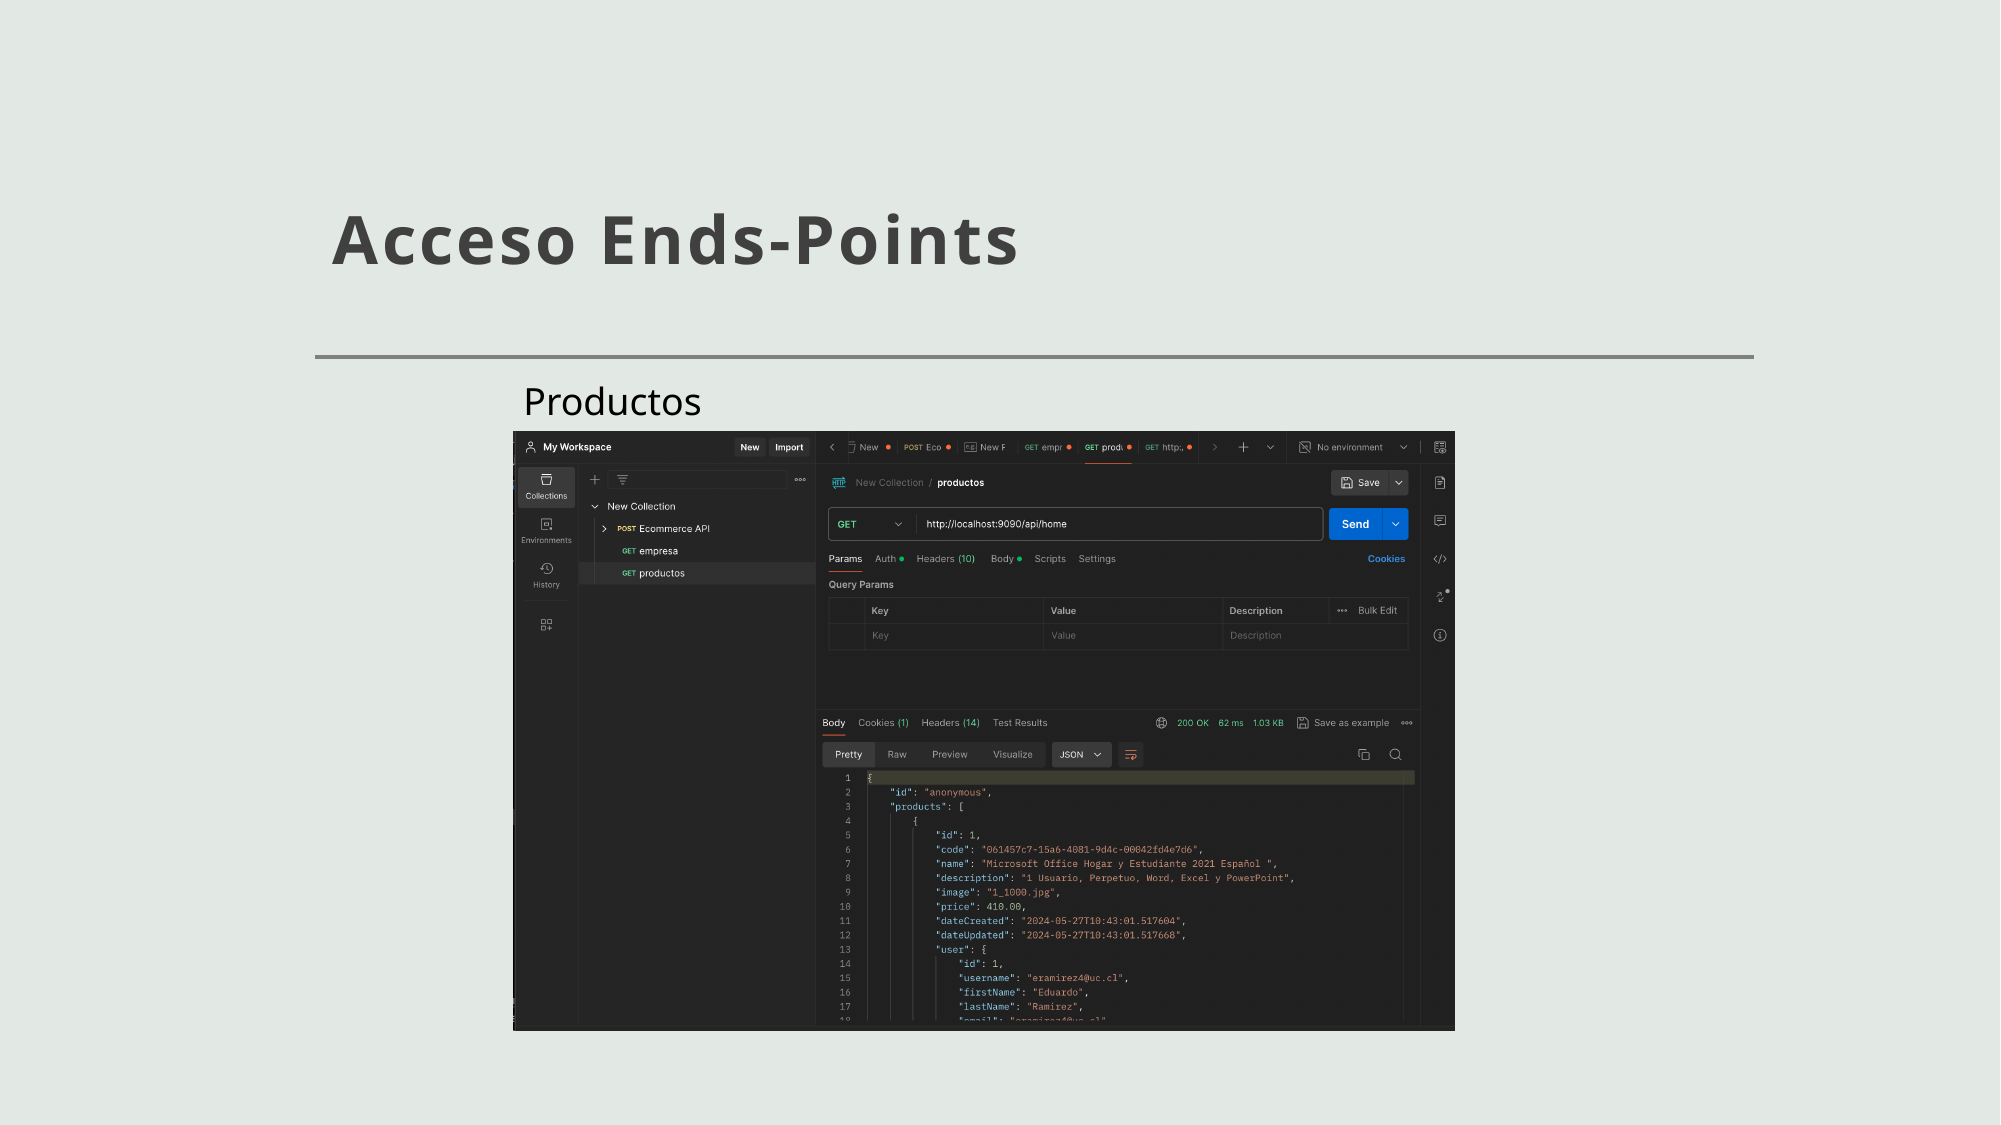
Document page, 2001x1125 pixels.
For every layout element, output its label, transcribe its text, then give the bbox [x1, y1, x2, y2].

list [512, 431, 1455, 1031]
title Acceso Ends-Points [315, 72, 1754, 294]
text_box Productos [508, 370, 717, 431]
